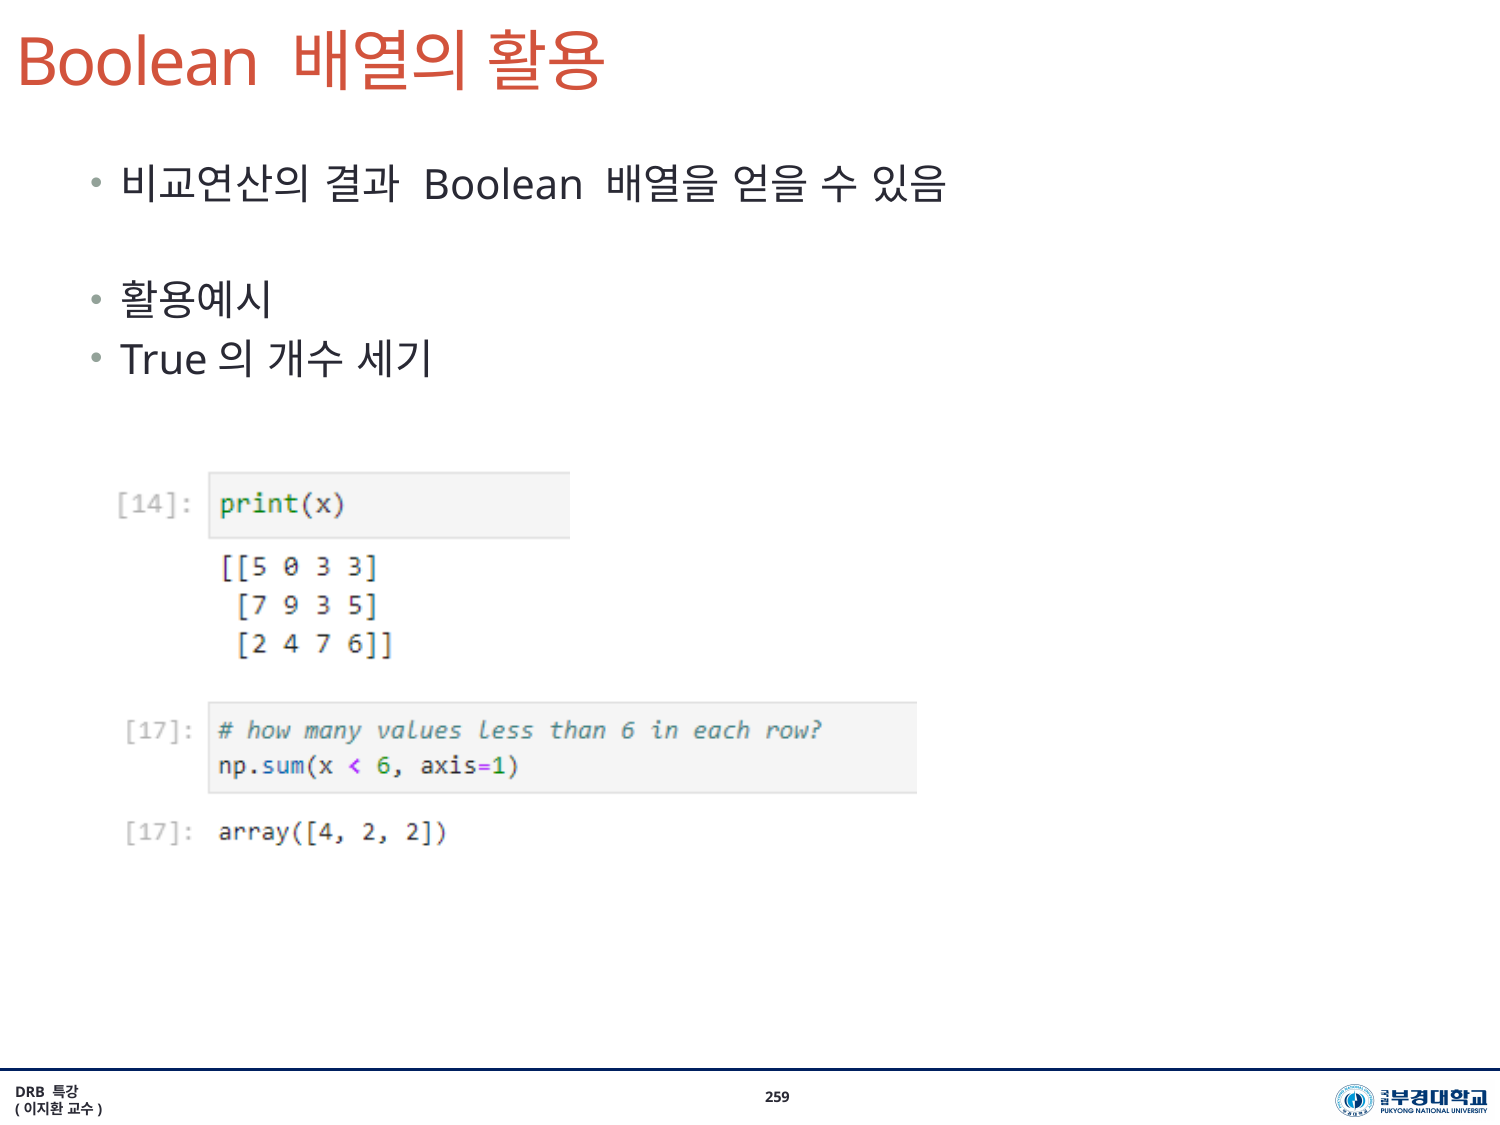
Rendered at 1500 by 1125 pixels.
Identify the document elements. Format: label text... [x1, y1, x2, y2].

picture [1330, 1079, 1495, 1121]
slide_number DRB 특강 (이지환 교수) [0, 1082, 303, 1118]
title Boolean 배열의 활용 [0, 1, 1500, 116]
picture [87, 445, 918, 877]
list 비교연산의 결과 Boolean 배열을 얻을 수 있음 활용예시 True의 개수 세기 [75, 149, 1425, 1033]
